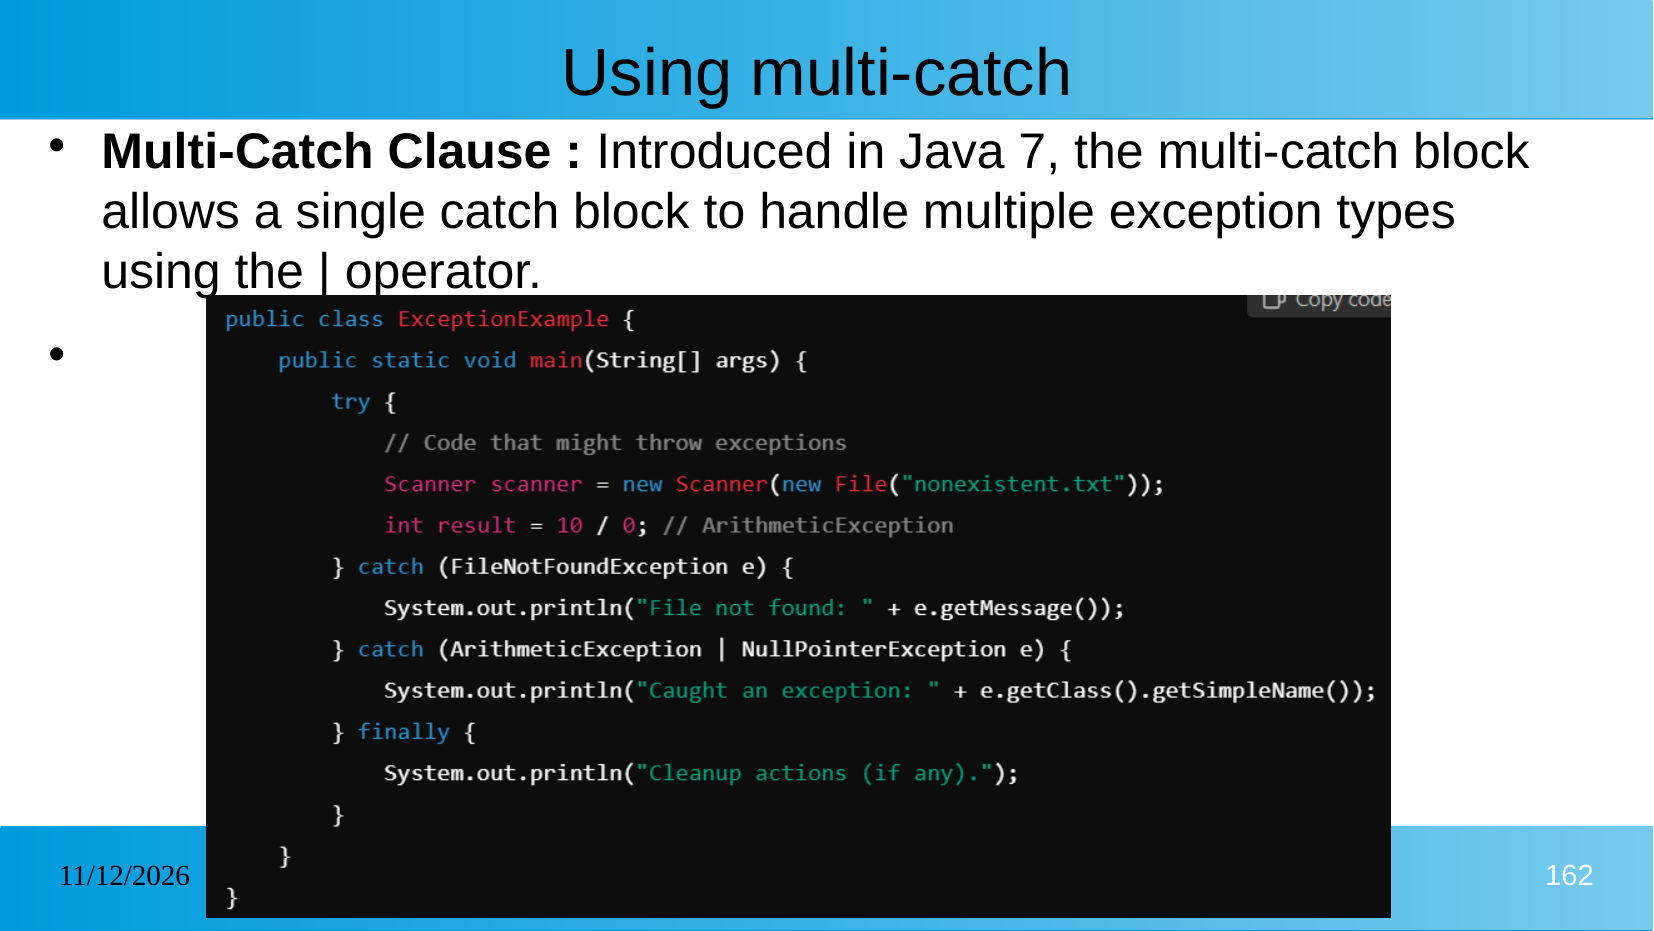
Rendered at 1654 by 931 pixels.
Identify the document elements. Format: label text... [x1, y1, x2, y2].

list Multi-Catch Clause : Introduced in Java 7, the multi-catch block allows a single catch block to handle multiple exception types using the | operator. [30, 118, 1566, 841]
slide_number 162 [1395, 856, 1594, 915]
picture [206, 294, 1391, 918]
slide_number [59, 856, 201, 915]
title Using multi-catch [59, 29, 1594, 108]
